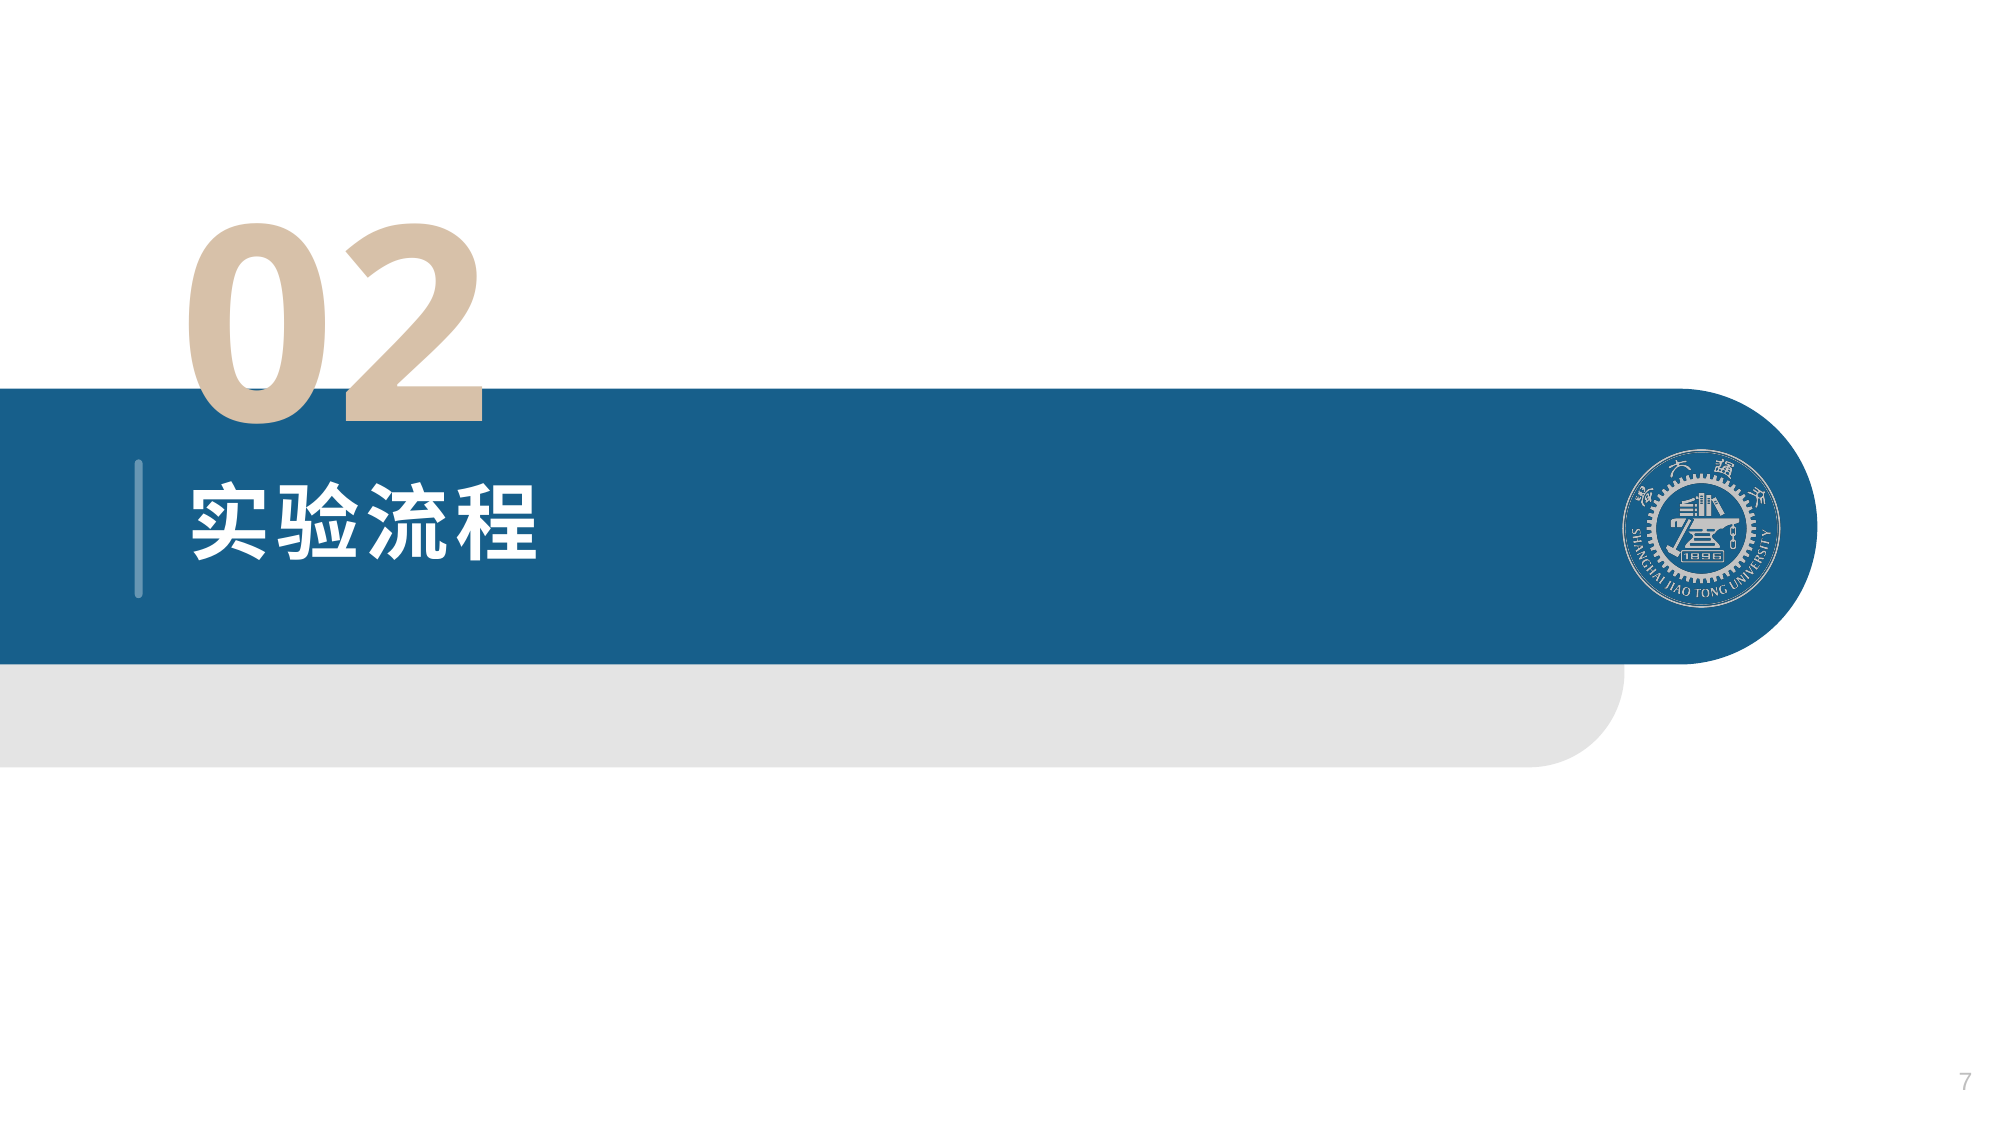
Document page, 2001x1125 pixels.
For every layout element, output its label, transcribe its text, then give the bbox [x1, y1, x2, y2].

text_box [133, 488, 144, 601]
slide_number 7 [1817, 1052, 1988, 1109]
text_box 02 [56, 141, 616, 488]
title 实验流程 [172, 467, 1858, 587]
